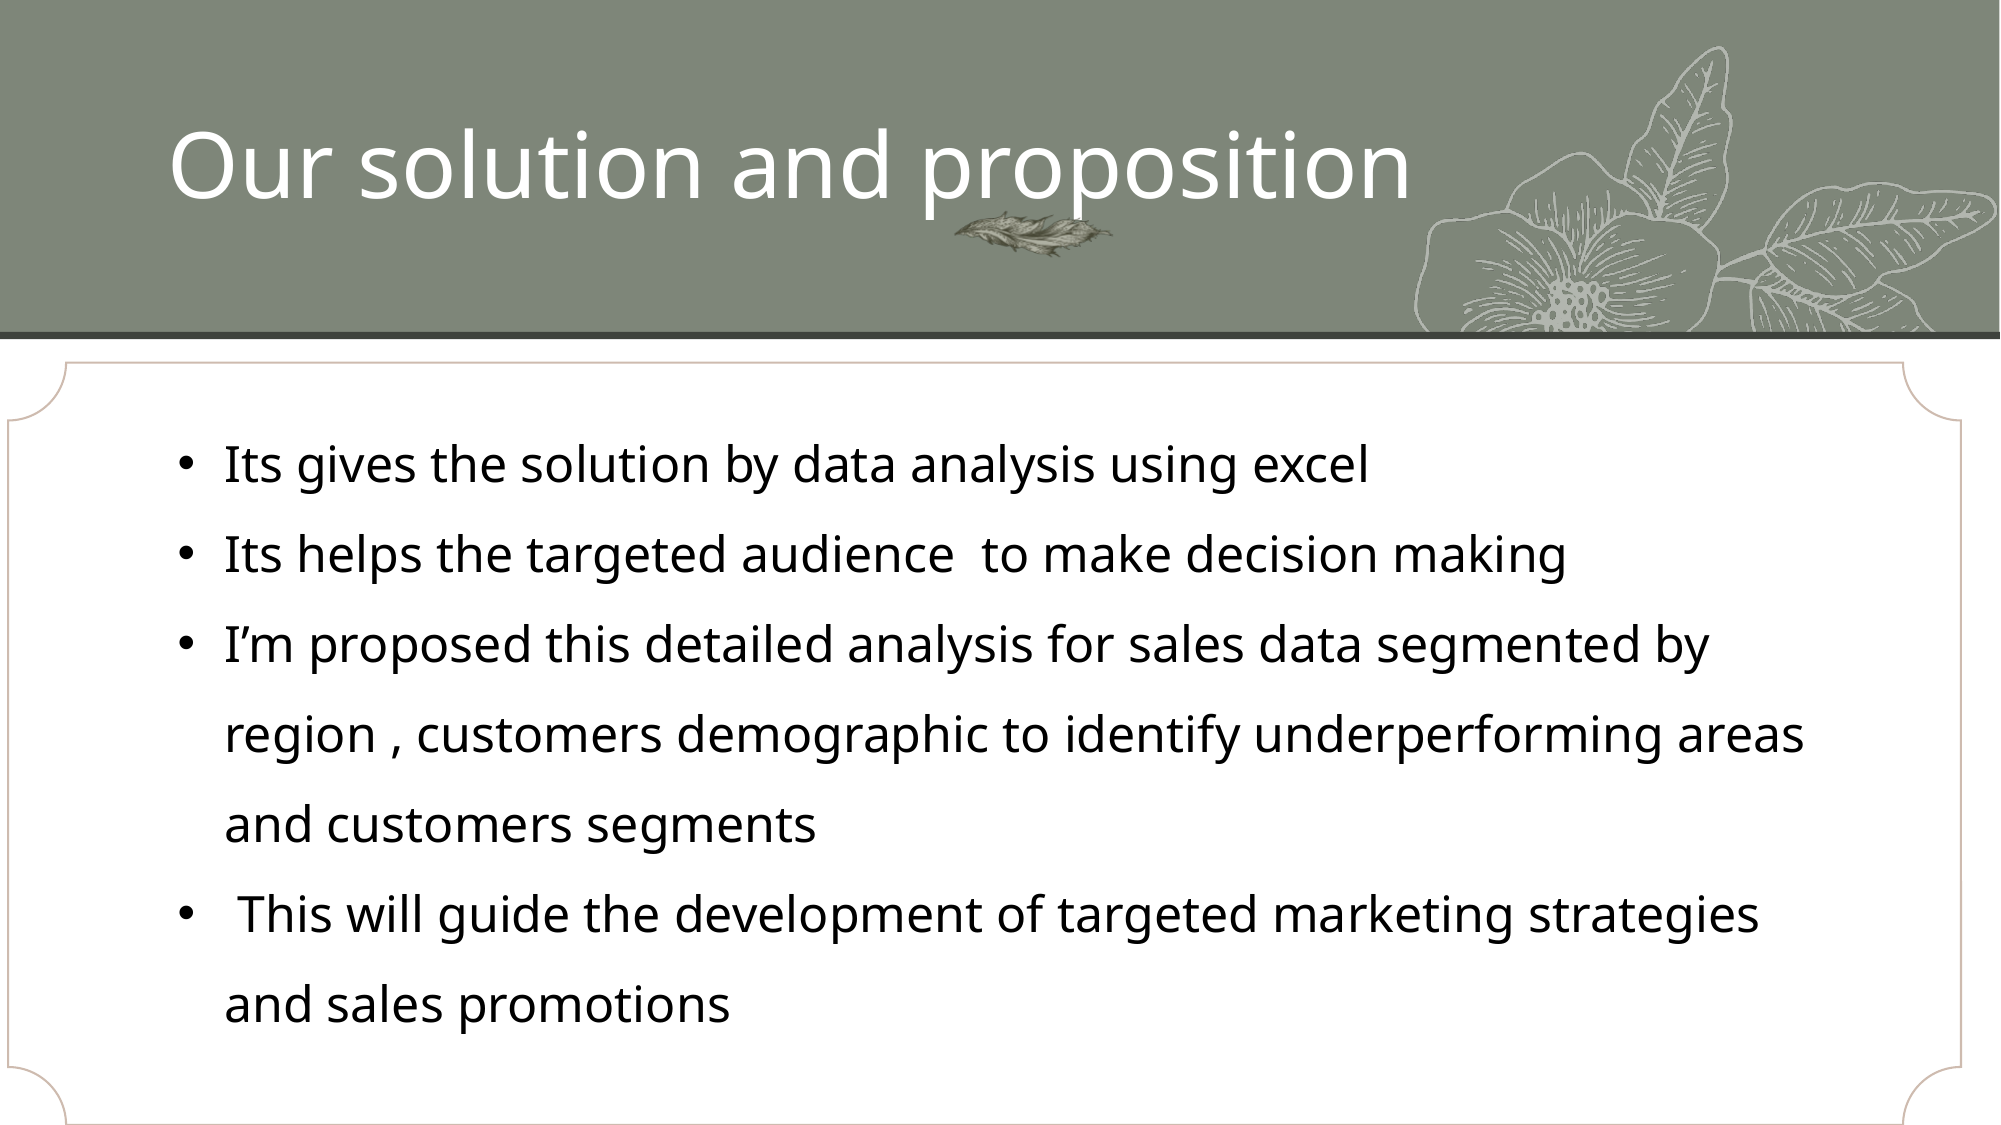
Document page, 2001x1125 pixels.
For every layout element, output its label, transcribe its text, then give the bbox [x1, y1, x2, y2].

text_box Its gives the solution by data analysis using excel Its helps the targeted audience to make decision making I’m proposed this detailed analysis for sales data segmented by region , customers demographic to identify underperforming areas and customers segments This will guide the development of targeted marketing strategies and sales promotions [162, 395, 1842, 1040]
text_box [7, 361, 1963, 1125]
picture [1389, 21, 2001, 336]
title Our solution and proposition [153, 37, 1716, 300]
picture [953, 210, 1114, 258]
